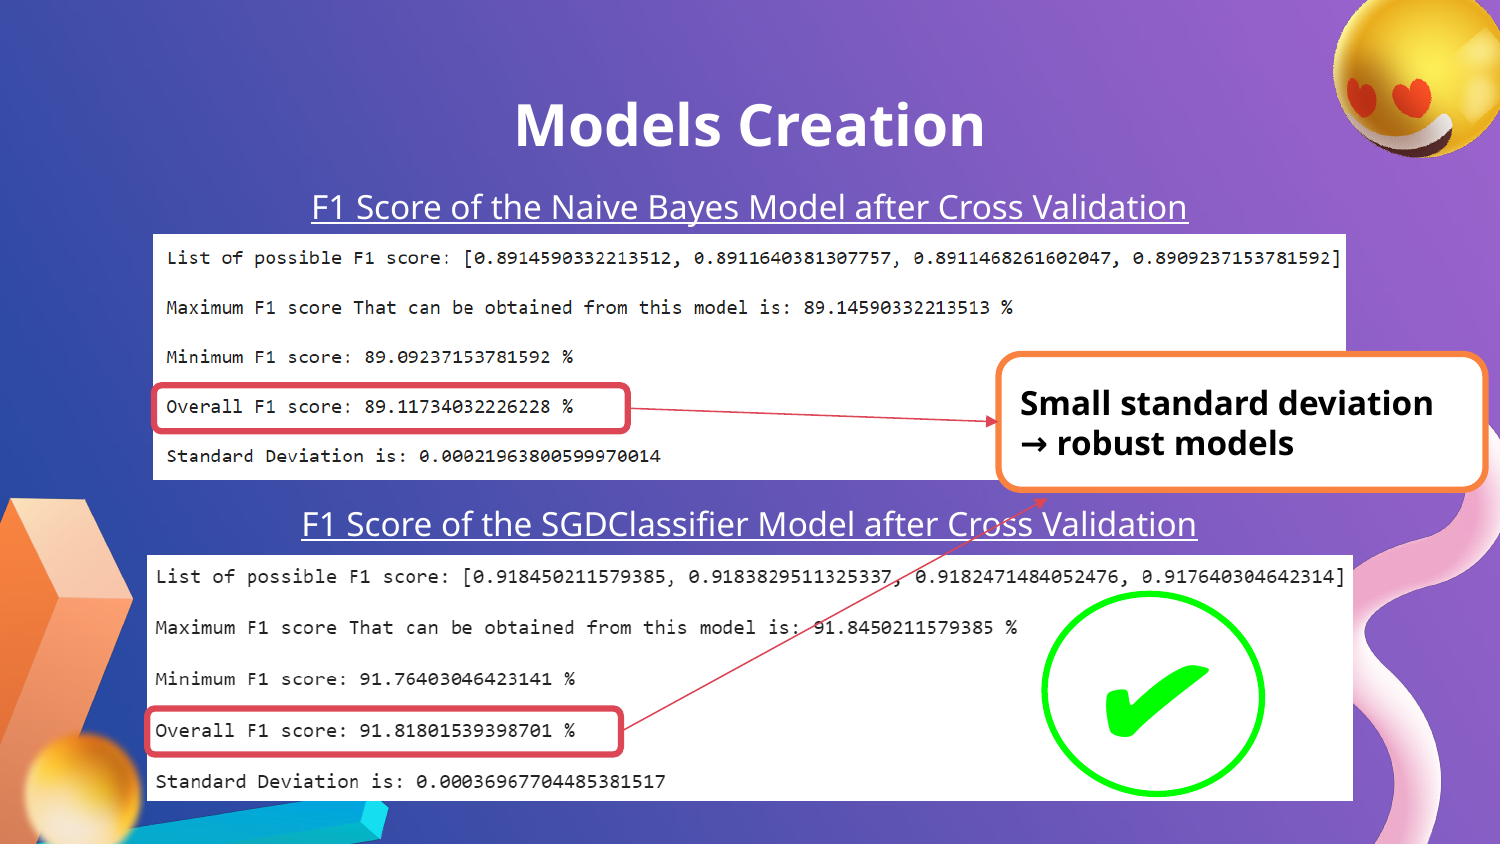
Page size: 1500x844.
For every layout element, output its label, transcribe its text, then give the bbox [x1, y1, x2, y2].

subtitle F1 Score of the SGDClassifier Model after Cross Validation [186, 494, 1314, 552]
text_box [620, 497, 1048, 732]
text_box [627, 407, 999, 423]
title Models Creation [116, 72, 1383, 167]
subtitle F1 Score of the Naive Bayes Model after Cross Validation [207, 177, 1293, 232]
picture [0, 0, 1500, 844]
text_box Small standard deviation → robust models [1012, 353, 1486, 490]
